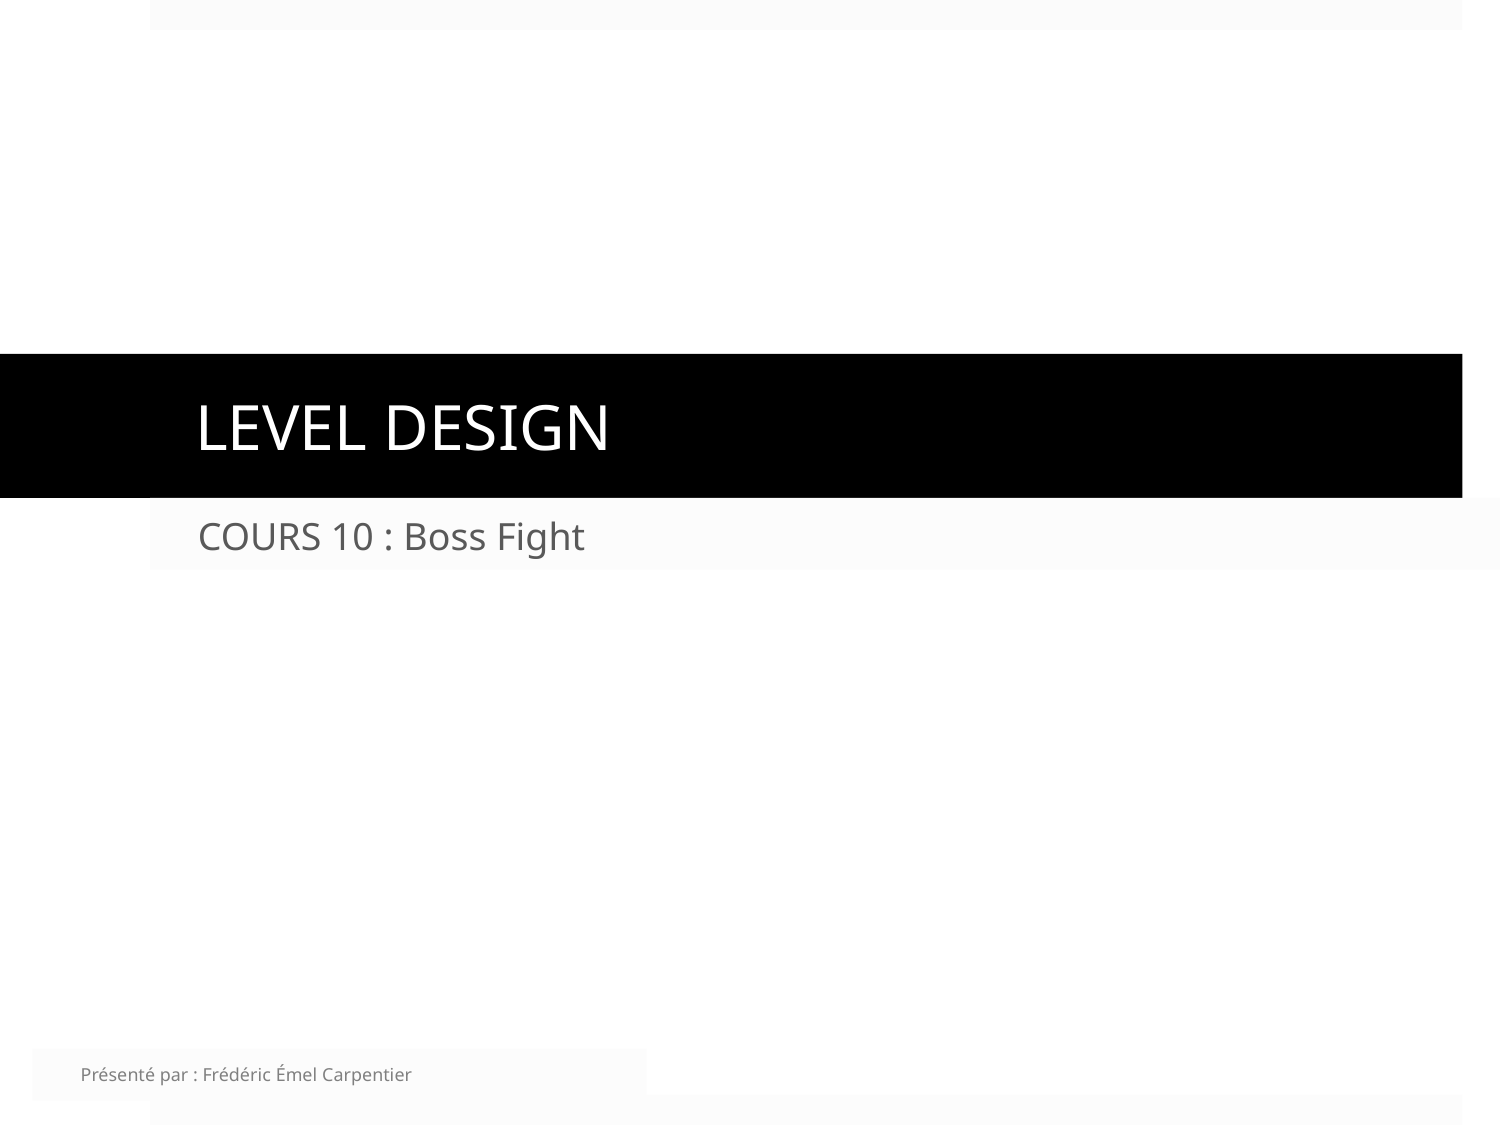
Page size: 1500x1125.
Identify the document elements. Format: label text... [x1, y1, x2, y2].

subtitle COURS 10 : Boss Fight [150, 497, 1500, 570]
title LEVEL DESIGN [0, 353, 1463, 498]
text_box Présenté par : Frédéric Émel Carpentier [32, 1048, 647, 1101]
